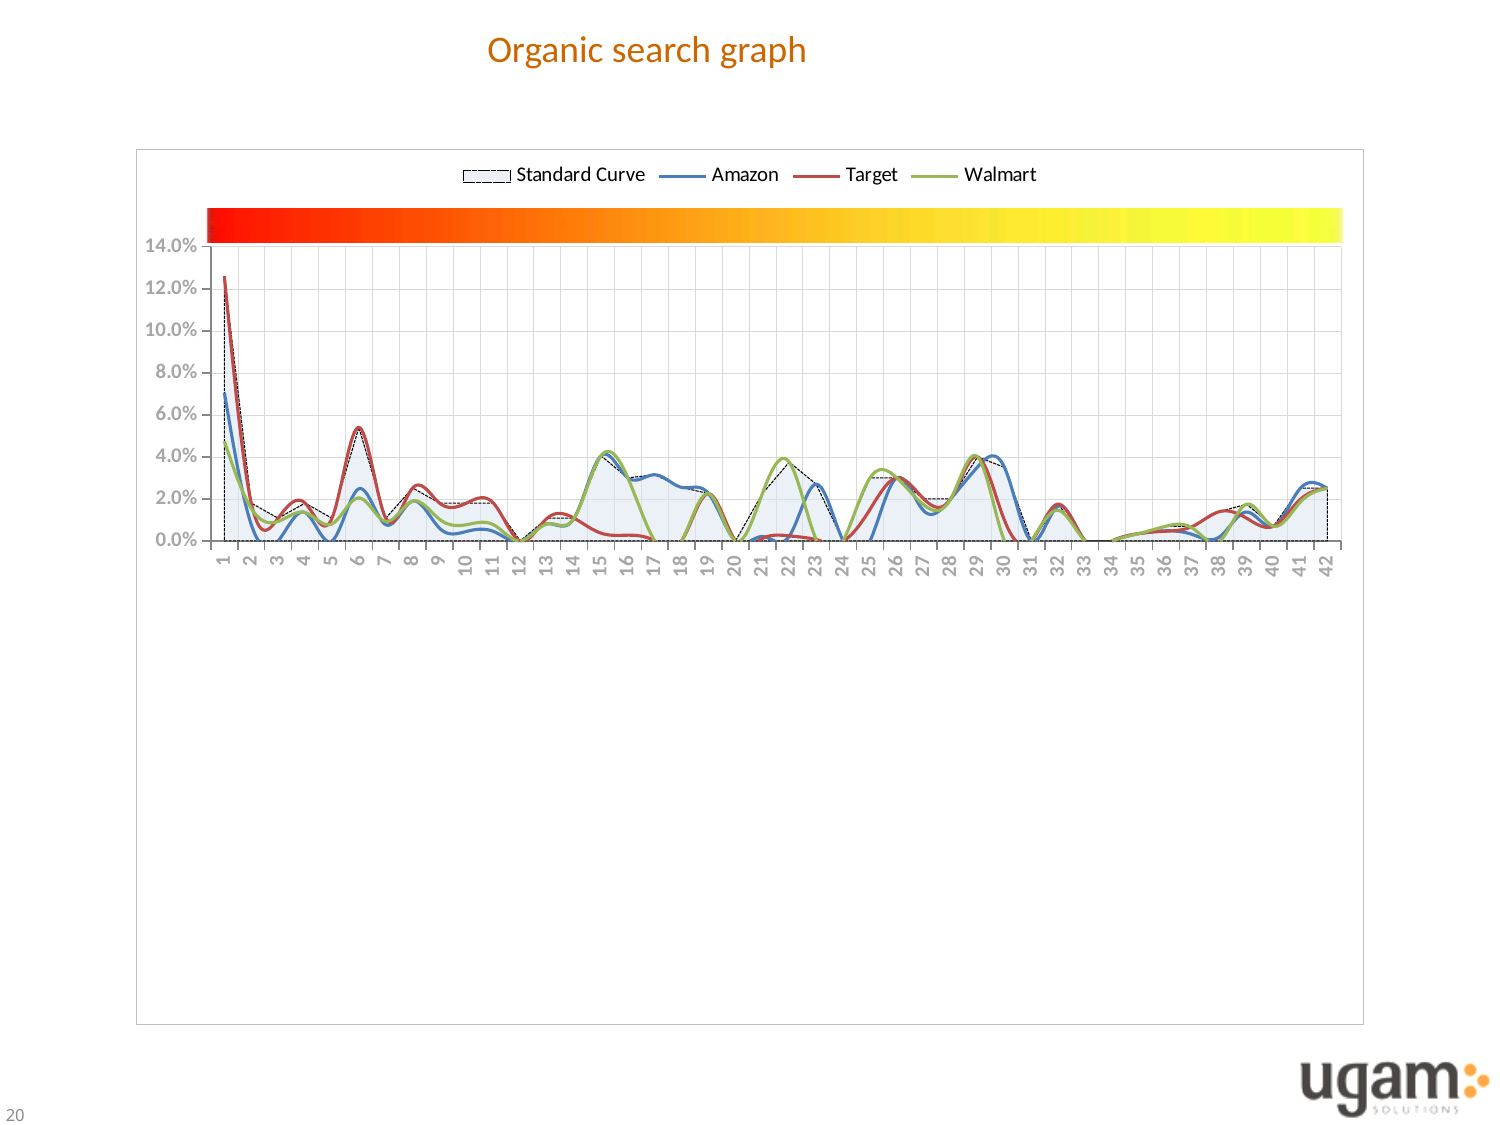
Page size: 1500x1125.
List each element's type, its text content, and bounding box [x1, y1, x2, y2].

text_box Organic search graph [0, 0, 1295, 95]
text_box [135, 148, 1365, 1026]
